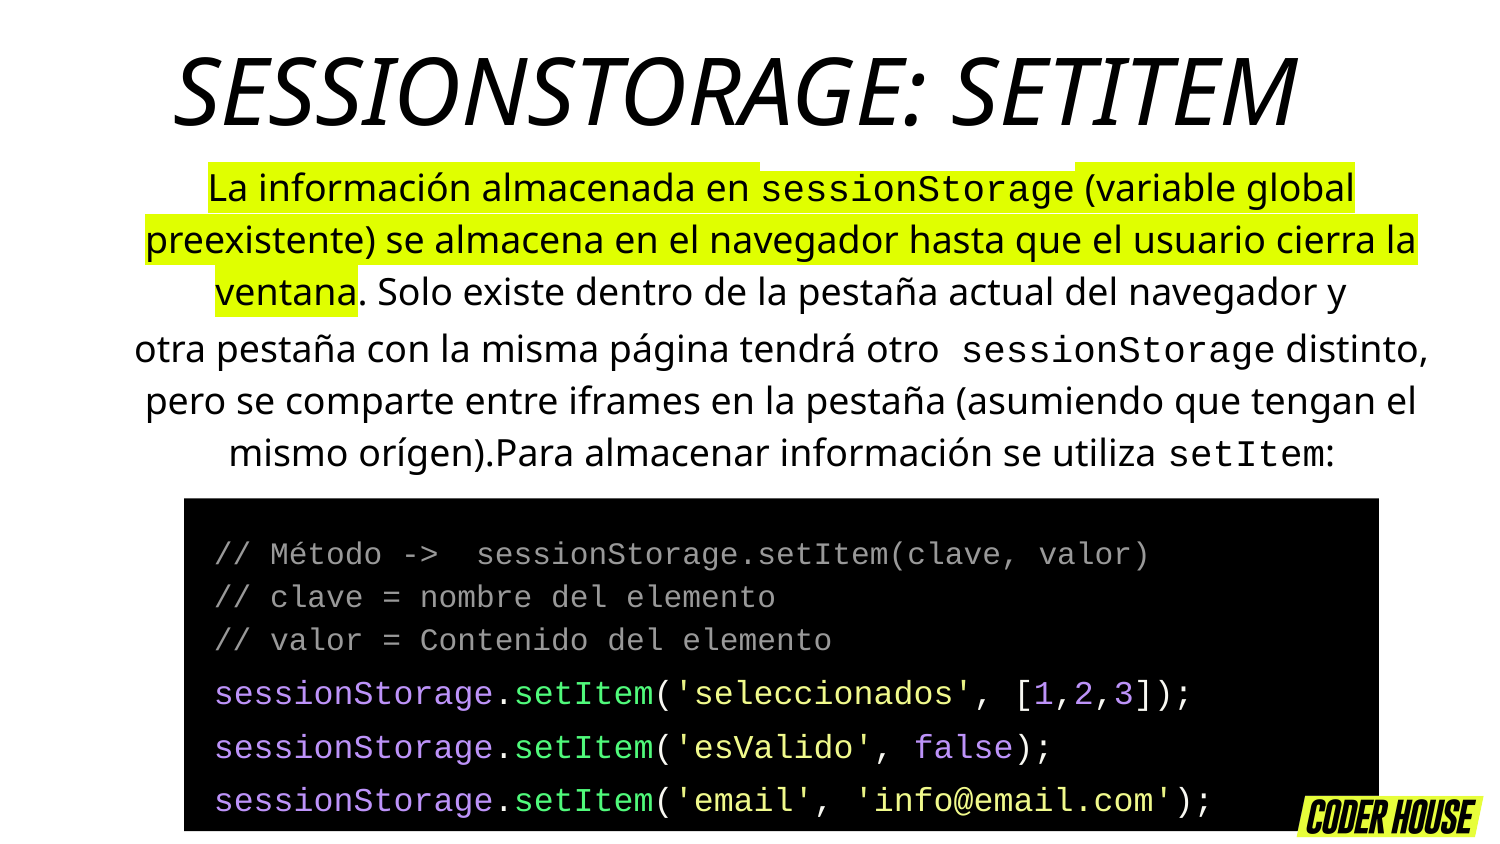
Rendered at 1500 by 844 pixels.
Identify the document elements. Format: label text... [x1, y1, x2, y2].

text_box SESSIONSTORAGE: SETITEM [106, 16, 1366, 142]
text_box // Método -> sessionStorage.setItem(clave, valor) // clave = nombre del elemento // valor = Contenido del elemento sessionStorage.setItem('seleccionados', [1,2,3]); sessionStorage.setItem('esValido', false); sessionStorage.setItem('email', 'info@email.com'); [184, 498, 1379, 832]
picture [1292, 789, 1488, 844]
text_box La información almacenada en sessionStorage (variable global preexistente) se almacena en el navegador hasta que el usuario cierra la ventana. Solo existe dentro de la pestaña actual del navegador y otra pestaña con la misma página tendrá otro sessionStorage distinto, pero se comparte entre iframes en la pestaña (asumiendo que tengan el mismo orígen).Para almacenar información se utiliza setItem: [106, 142, 1457, 399]
